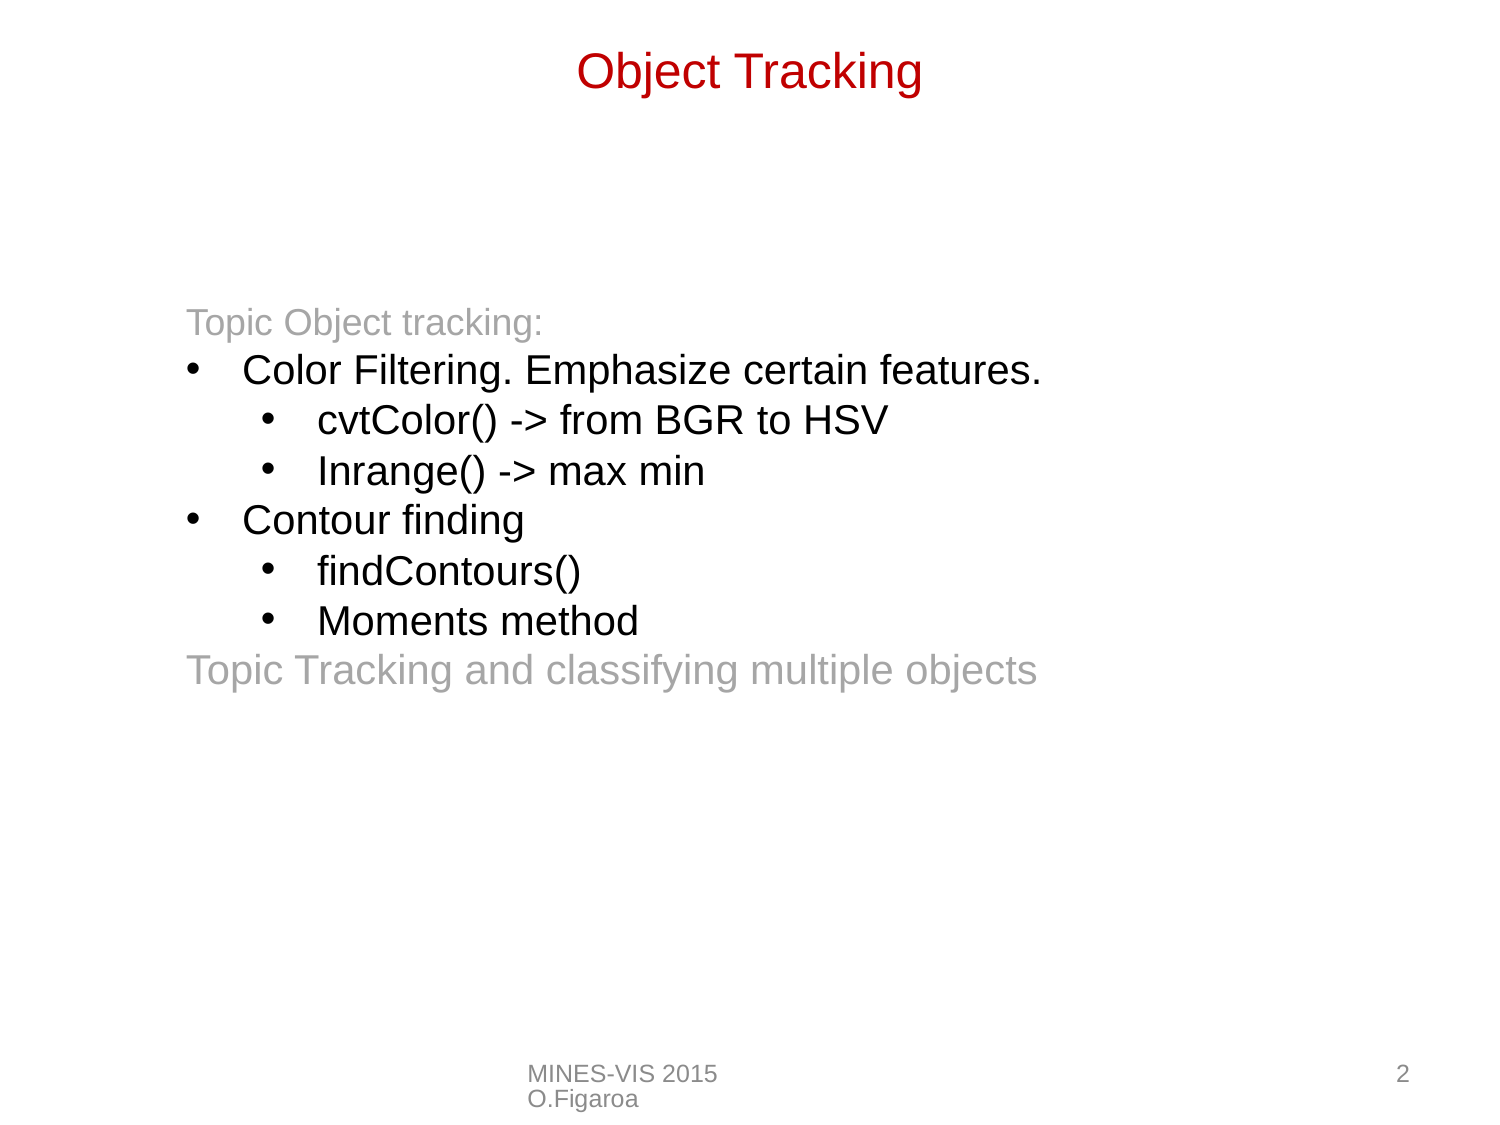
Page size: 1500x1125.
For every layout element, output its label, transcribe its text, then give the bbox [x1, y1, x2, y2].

text_box Topic Object tracking: Color Filtering. Emphasize certain features. cvtColor() -> from BGR to HSV Inrange() -> max min Contour finding findContours() Moments method Topic Tracking and classifying multiple objects [171, 290, 1069, 701]
footer MINES-VIS 2015 O.Figaroa [512, 1042, 988, 1103]
text_box Object Tracking [561, 30, 939, 106]
slide_number 2 [1074, 1042, 1425, 1103]
